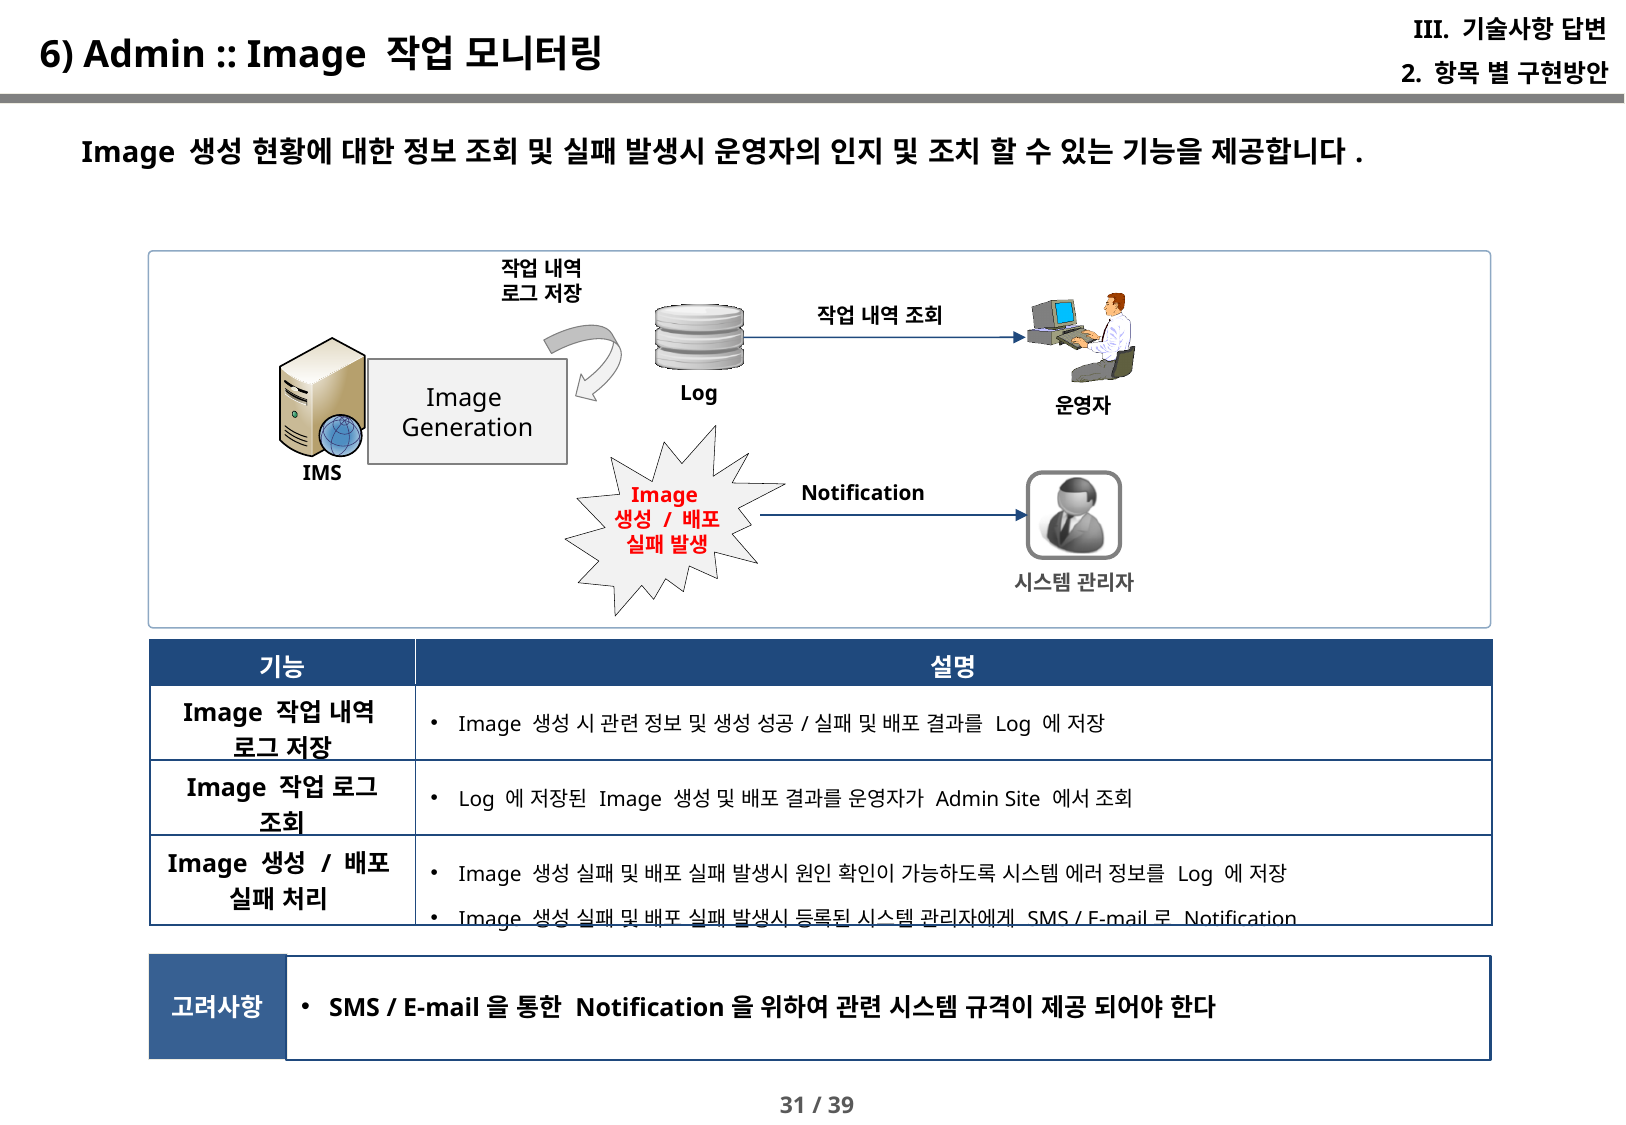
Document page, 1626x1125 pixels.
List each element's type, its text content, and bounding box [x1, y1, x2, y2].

table_cell Log 에 저장된 Image 생성 및 배포 결과를 운영자가 Admin Site 에서 조회 [416, 761, 1491, 834]
text_box [148, 250, 1491, 628]
table_header 기능 [151, 641, 415, 684]
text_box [148, 953, 1491, 1061]
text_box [564, 424, 786, 617]
table_header 설명 [416, 641, 1491, 684]
table_cell Image 생성 시 관련 정보 및 생성 성공/실패 및 배포 결과를 Log 에 저장 [416, 686, 1491, 759]
title 6) Admin :: Image 작업 모니터링 [24, 21, 1047, 85]
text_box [996, 472, 1154, 604]
text_box 2. 항목 별 구현방안 [1267, 44, 1625, 96]
text_box III. 기술사항 답변 [1264, 0, 1623, 52]
table_cell Image 생성 실패 및 배포 실패 발생시 원인 확인이 가능하도록 시스템 에러 정보를 Log 에 저장 Image 생성 실패 및 배포 실패 발생시 등록된 시스템 관리자에게 SMS / E-mail로 Notification [416, 836, 1491, 924]
picture [276, 334, 368, 460]
table_cell Image 작업 내역 로그 저장 [151, 686, 415, 759]
table_cell Image 생성 / 배포 실패 처리 [151, 836, 415, 924]
table_cell Image 작업 로그 조회 [151, 761, 415, 834]
text_box Image 생성 현황에 대한 정보 조회 및 실패 발생시 운영자의 인지 및 조치 할 수 있는 기능을 제공합니다. [66, 118, 1567, 176]
picture [654, 304, 744, 371]
picture [1025, 286, 1141, 388]
